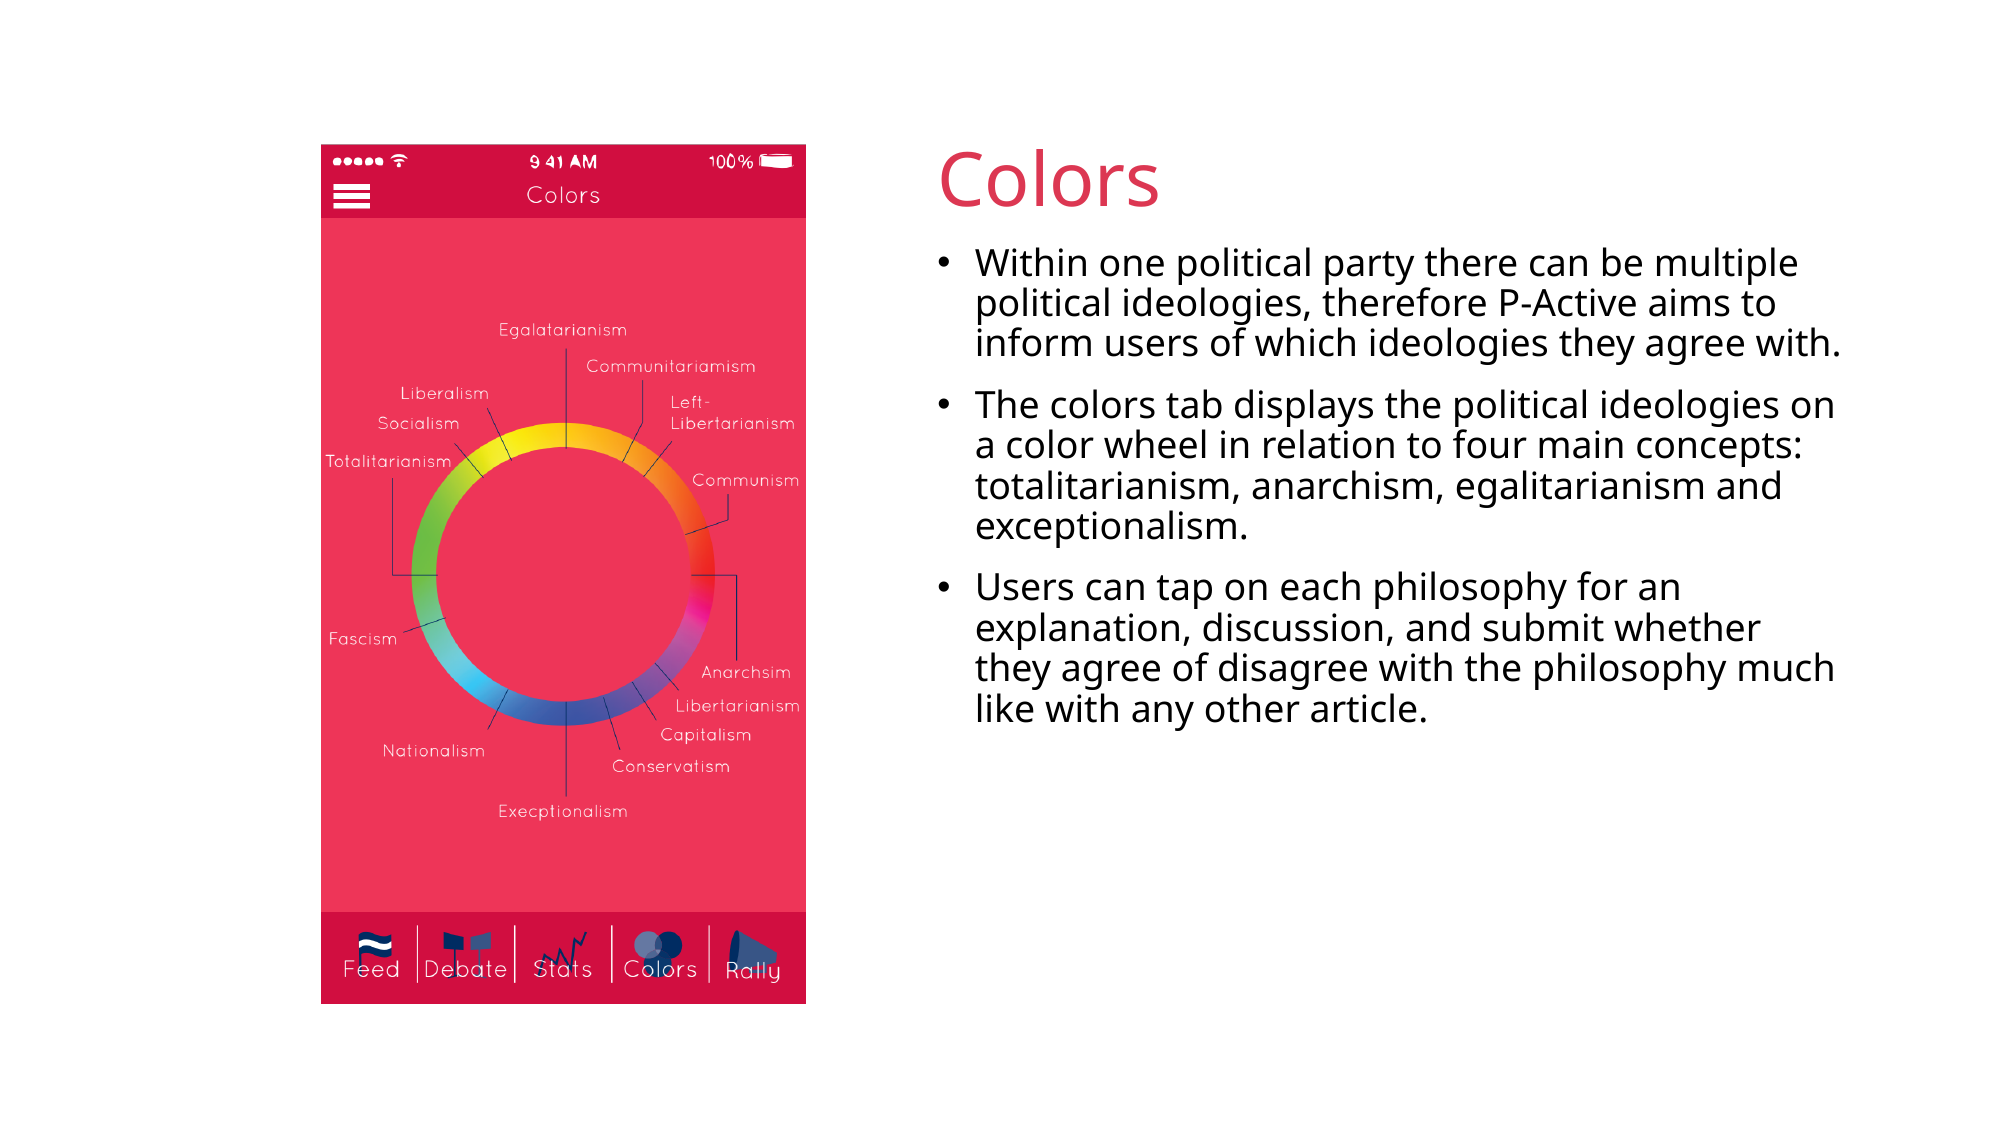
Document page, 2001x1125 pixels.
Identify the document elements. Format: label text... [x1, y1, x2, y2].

list Colors Within one political party there can be multiple political ideologies, therefore P-Active aims to inform users of which ideologies they agree with. The colors tab displays the political ideologies on a color wheel in relation to four main concepts: totalitarianism, anarchism, egalitarianism and exceptionalism. Users can tap on each philosophy for an explanation, discussion, and submit whether they agree of disagree with the philosophy much like with any other article. [922, 134, 1863, 1014]
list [310, 134, 815, 1014]
